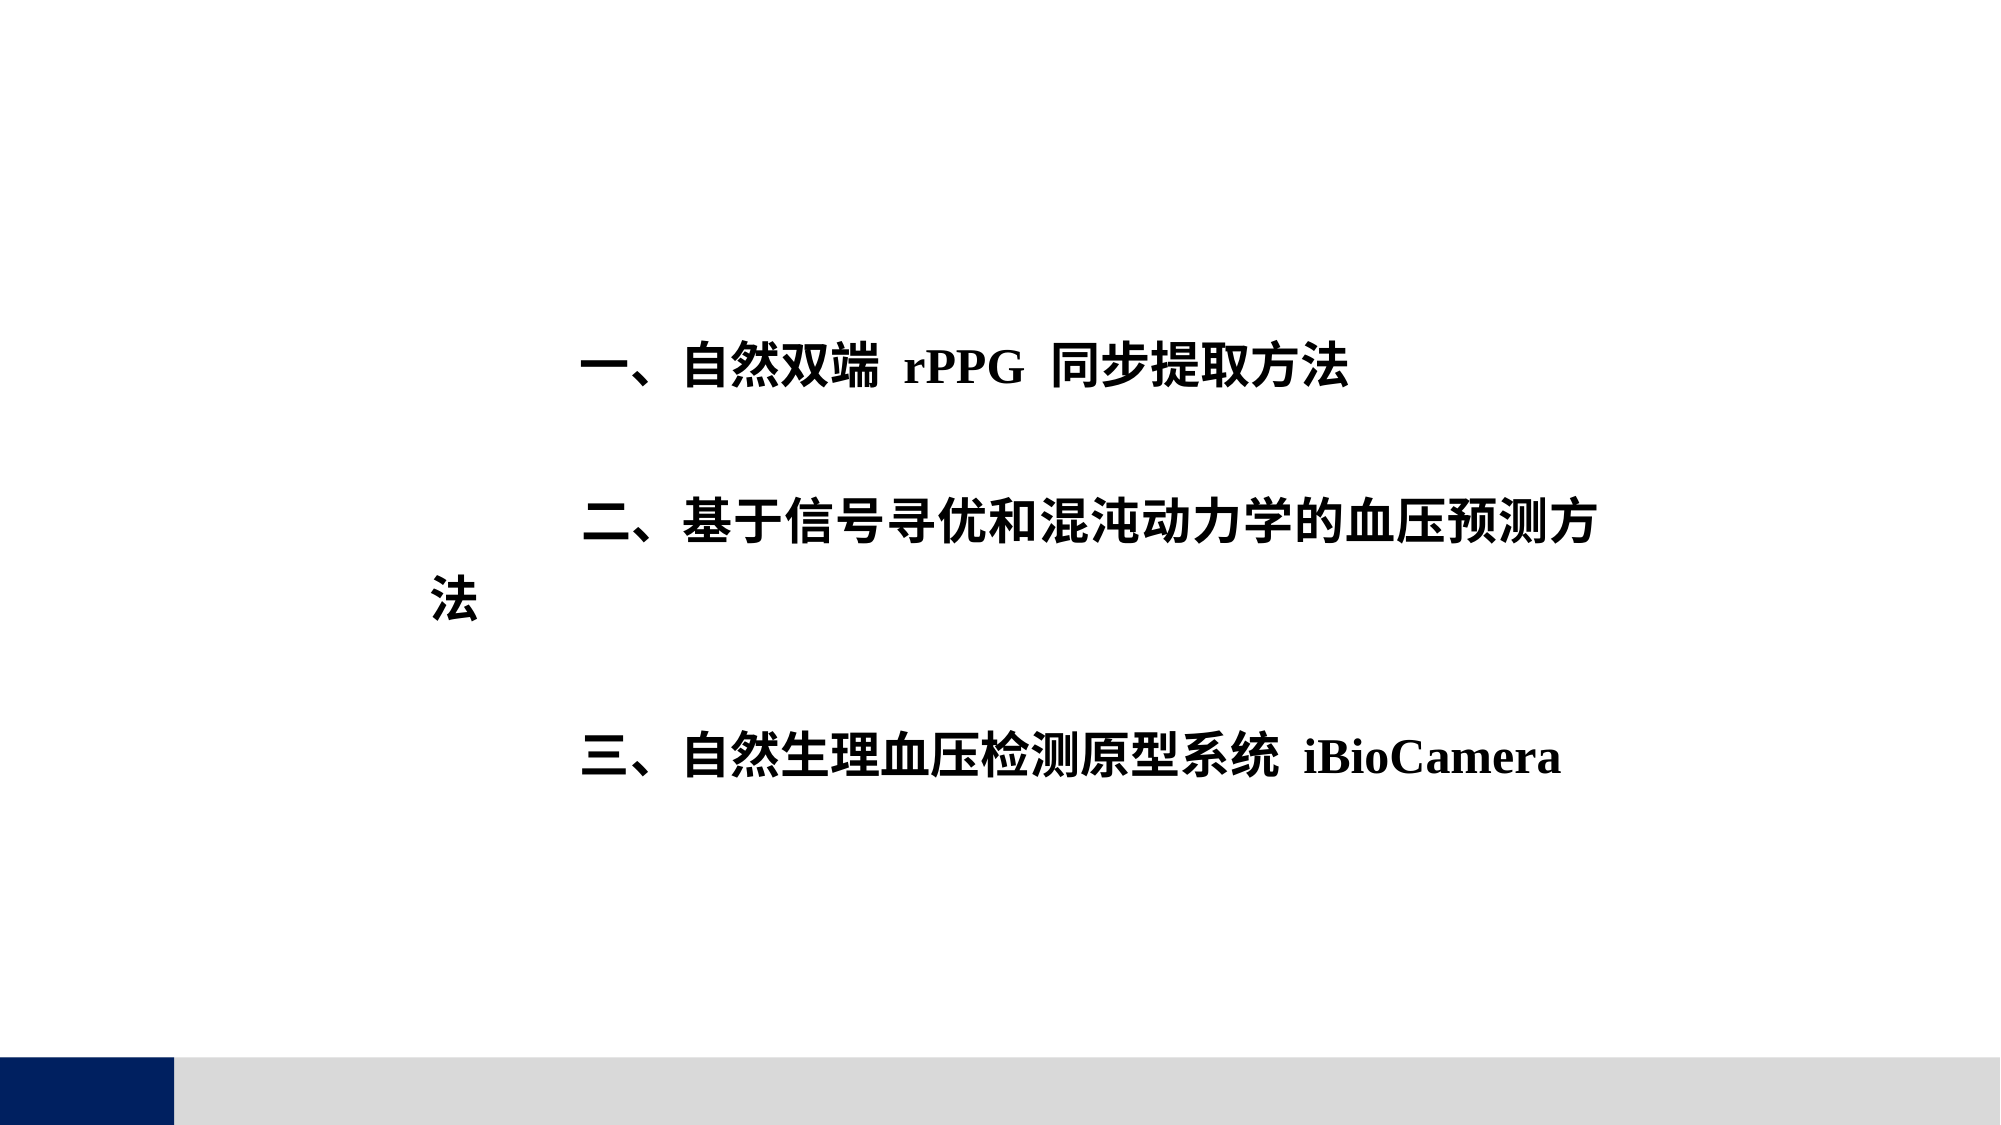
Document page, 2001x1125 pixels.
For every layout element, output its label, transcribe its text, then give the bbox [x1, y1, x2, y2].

text_box 一、自然双端 rPPG 同步提取方法 二、基于信号寻优和混沌动力学的血压预测方法 三、自然生理血压检测原型系统 iBioCamera [415, 308, 1615, 791]
